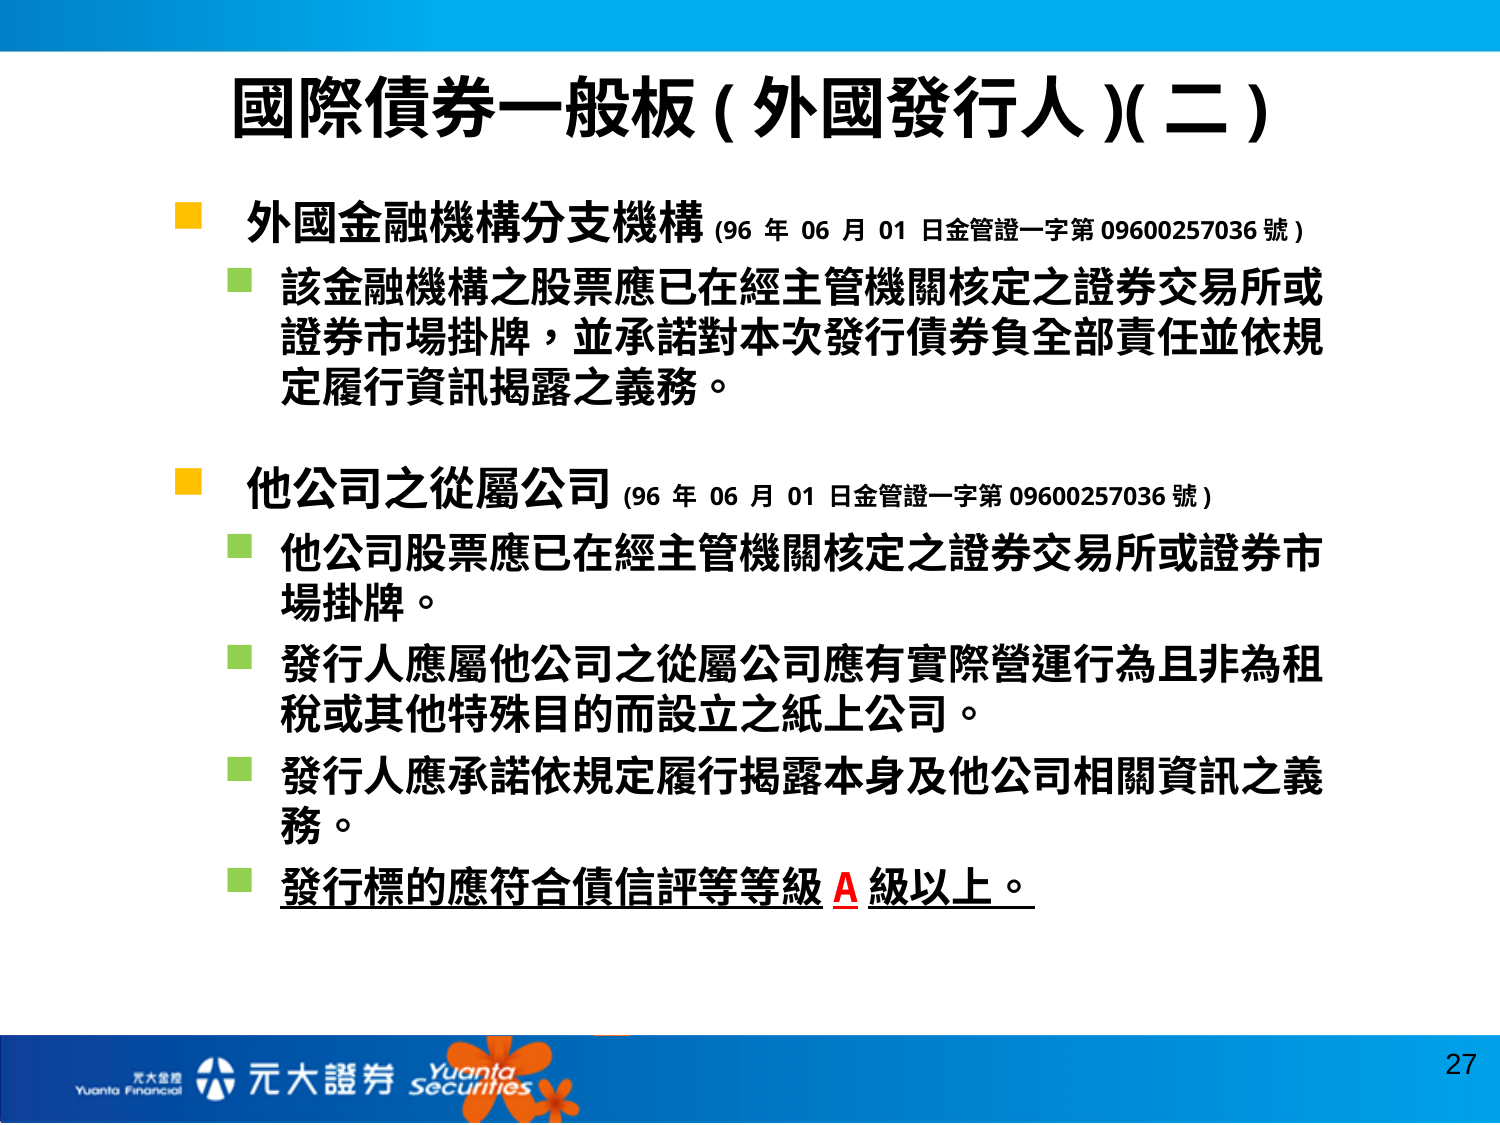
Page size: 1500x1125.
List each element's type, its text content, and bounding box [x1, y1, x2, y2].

picture [0, 0, 1500, 52]
picture [0, 160, 1500, 1125]
text_box 他公司之從屬公司(96 年 06 月 01 日金管證一字第09600257036號) 他公司股票應已在經主管機關核定之證券交易所或證券市場掛牌。 發行人應屬他公司之從屬公司應有實際營運行為且非為租稅或其他特殊目的而設立之紙上公司。 發行人應承諾依規定履行揭露本身及他公司相關資訊之義務。 發行標的應符合債信評等等級A級以上。 [143, 452, 1372, 976]
text_box 國際債券一般板(外國發行人)(二) [0, 52, 1500, 160]
text_box 外國金融機構分支機構(96 年 06 月 01 日金管證一字第09600257036號) 該金融機構之股票應已在經主管機關核定之證券交易所或證券市場掛牌，並承諾對本次發行債券負全部責任並依規定履行資訊揭露之義務。 [143, 186, 1372, 441]
